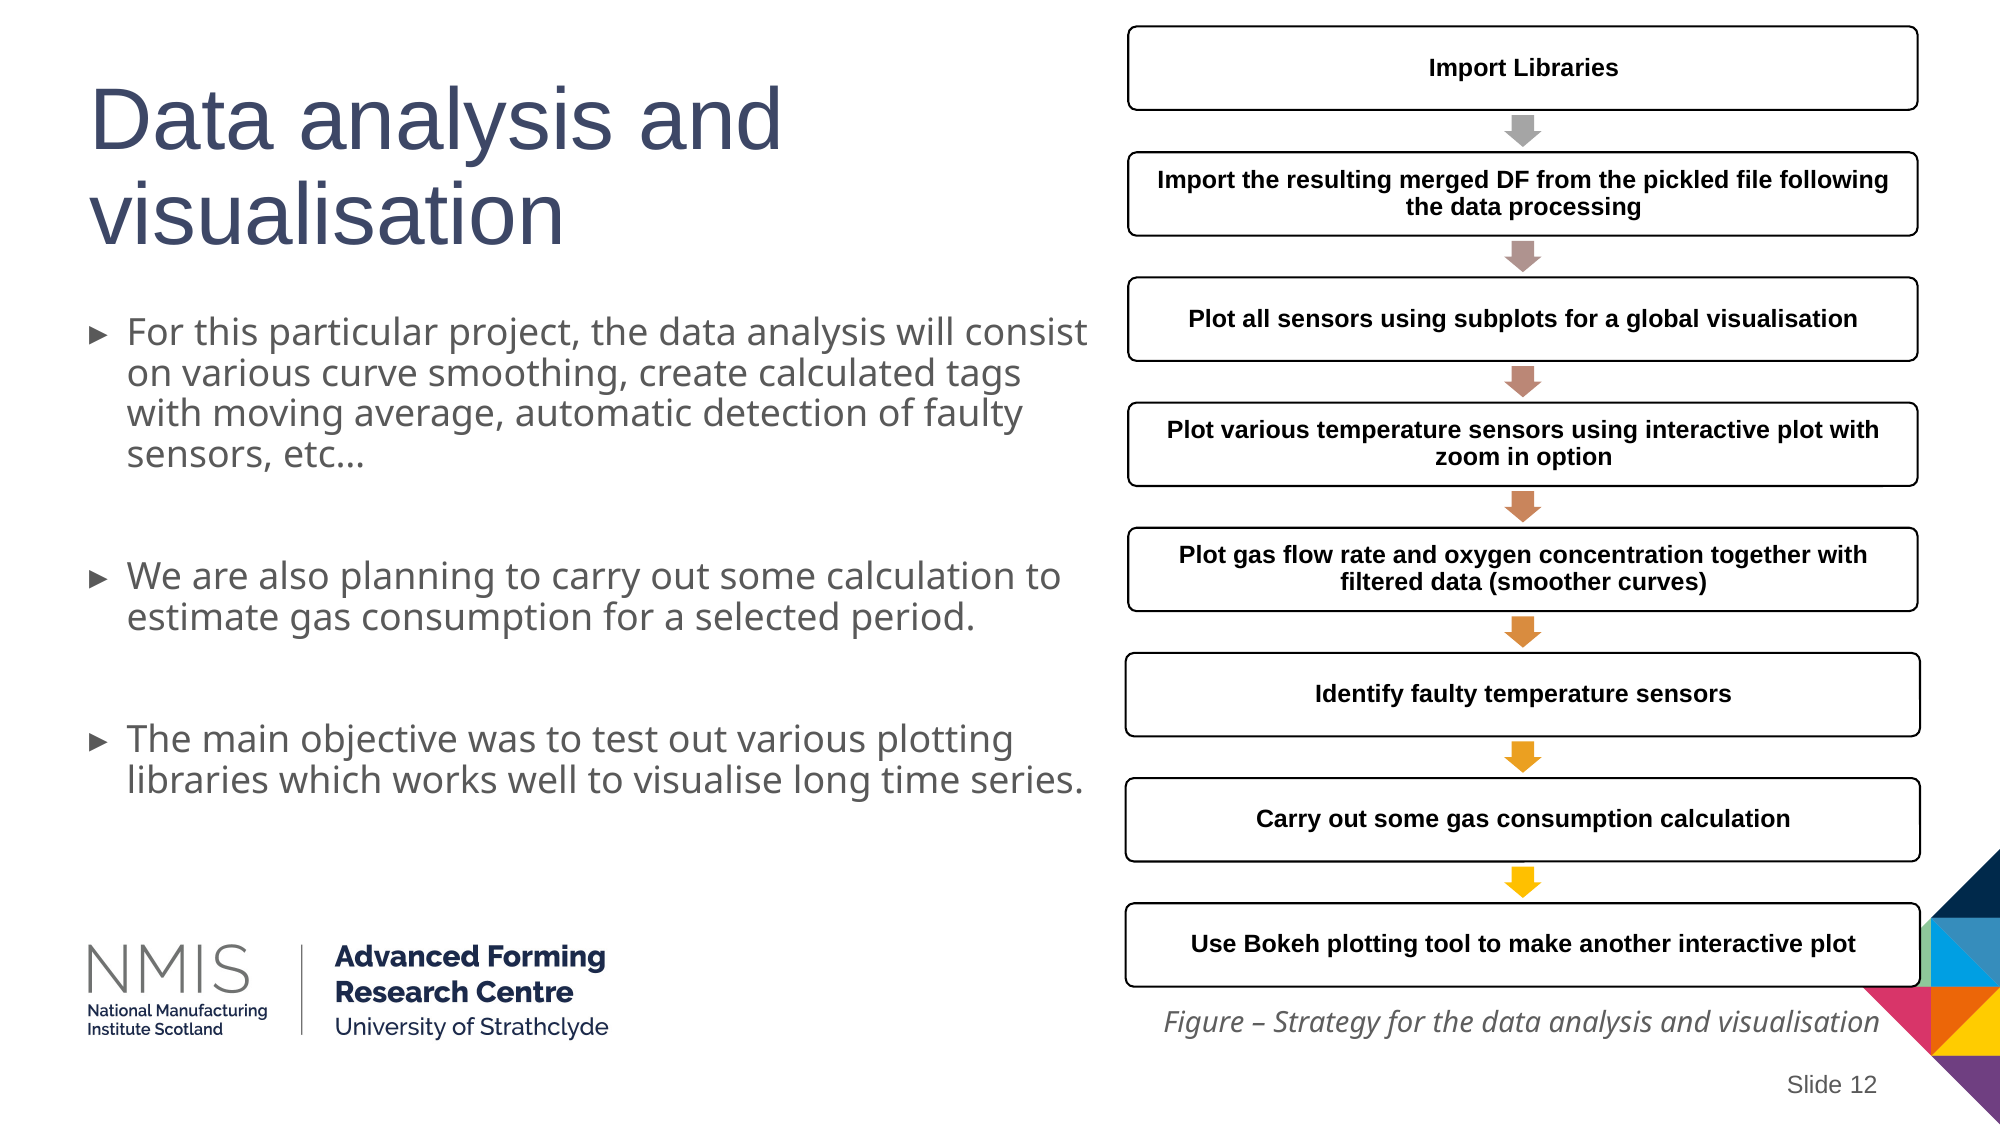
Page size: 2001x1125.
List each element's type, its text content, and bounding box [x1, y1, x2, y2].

text_box Figure – Strategy for the data analysis and visualisation [1119, 996, 1926, 1046]
title Data analysis and visualisation [89, 59, 1064, 278]
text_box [1125, 26, 1921, 988]
picture [0, 0, 2000, 1125]
text_box Slide 12 [1772, 1061, 1908, 1125]
list For this particular project, the data analysis will consist on various curve smoothing, create calculated tags with moving average, automatic detection of faulty sensors, etc… We are also planning to carry out some calculation to estimate gas consumption for a selected period. The main objective was to test out various plotting libraries which works well to visualise long time series. [89, 305, 1120, 924]
